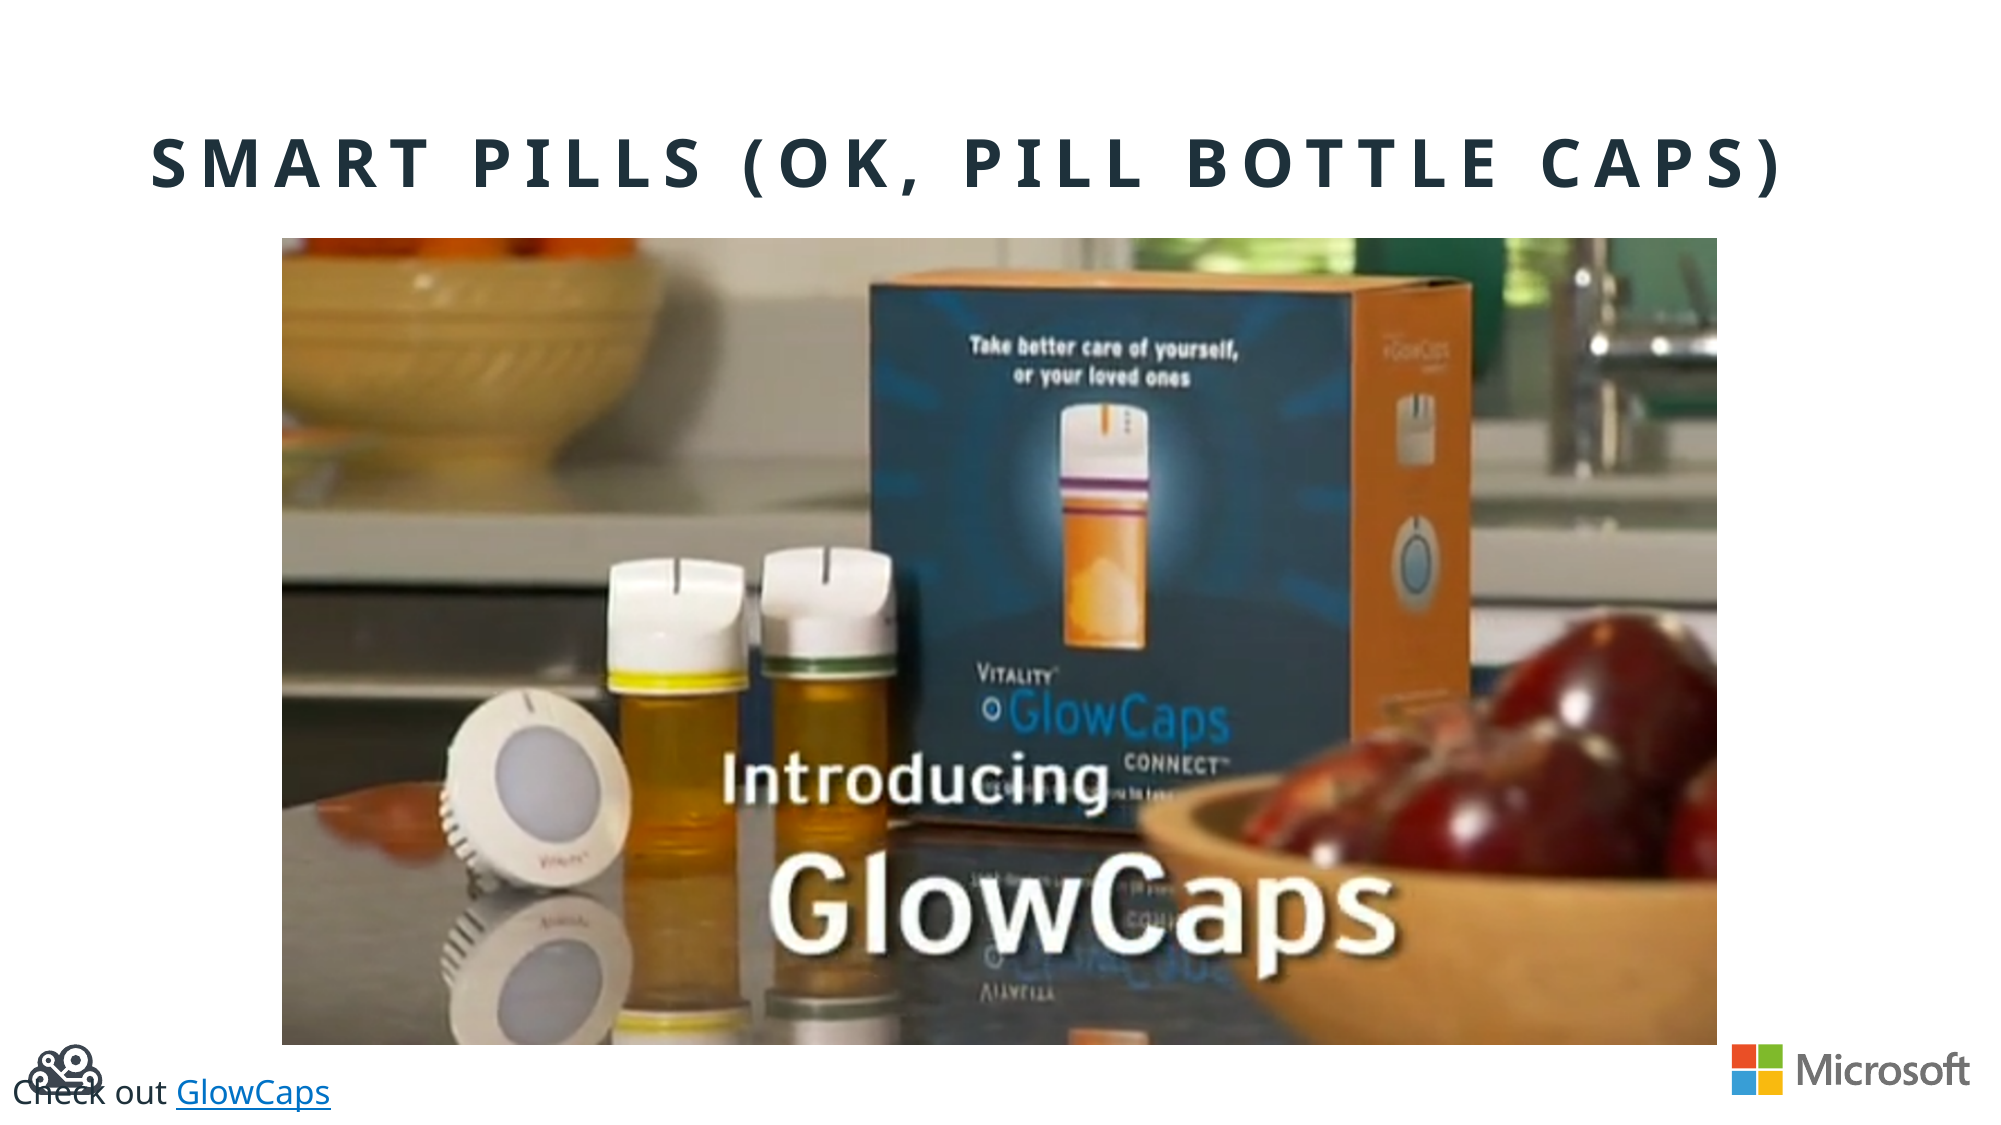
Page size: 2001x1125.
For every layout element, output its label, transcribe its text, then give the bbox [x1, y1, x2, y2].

title Smart pills (ok, pill bottle caps) [135, 57, 1860, 275]
text_box Check out GlowCaps [0, 1064, 346, 1125]
picture [282, 237, 1718, 1045]
